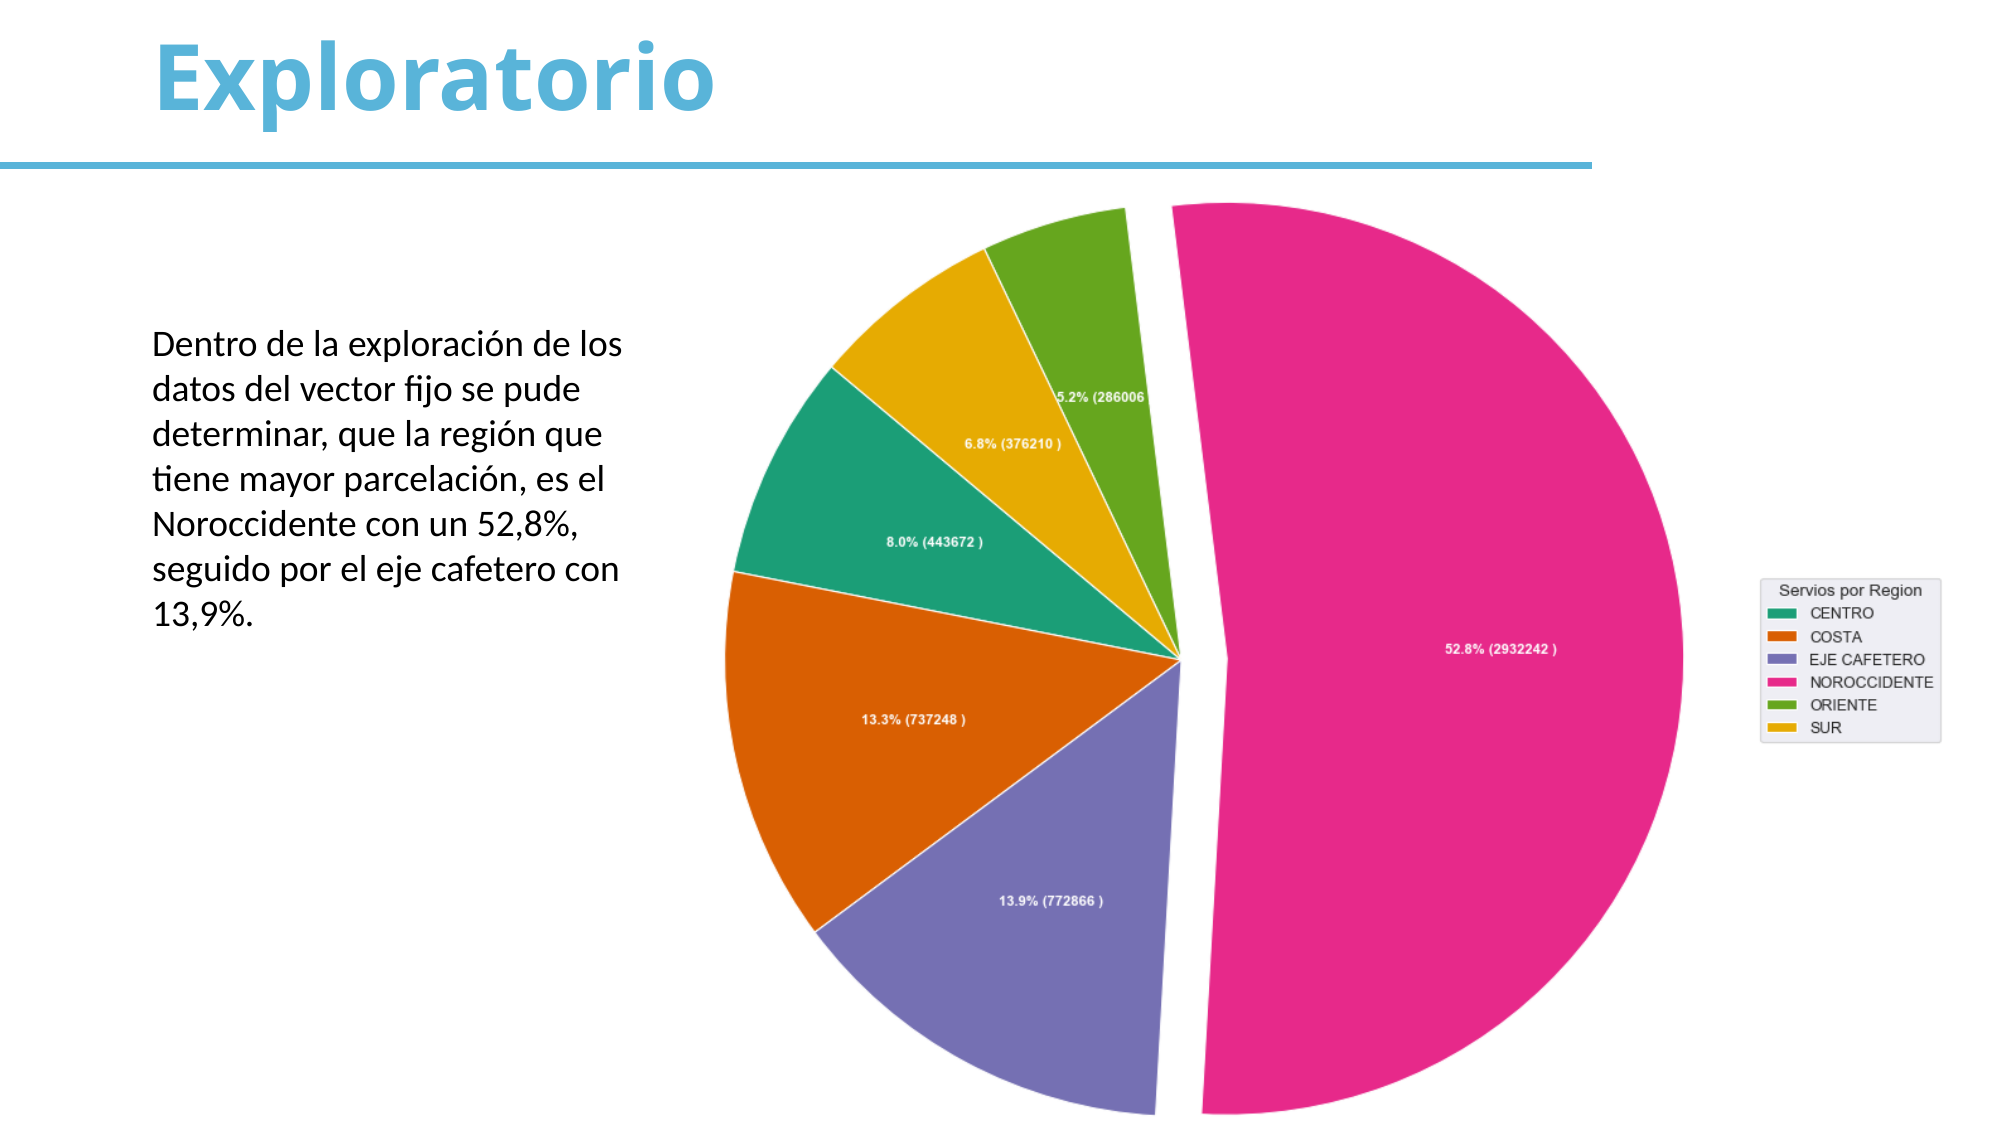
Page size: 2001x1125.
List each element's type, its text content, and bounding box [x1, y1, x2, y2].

title Exploratorio [137, 22, 1863, 139]
text_box Dentro de la exploración de los datos del vector fijo se pude determinar, que la región que tiene mayor parcelación, es el Noroccidente con un 52,8%, seguido por el eje cafetero con 13,9%. [137, 311, 676, 642]
picture [676, 198, 1948, 1125]
